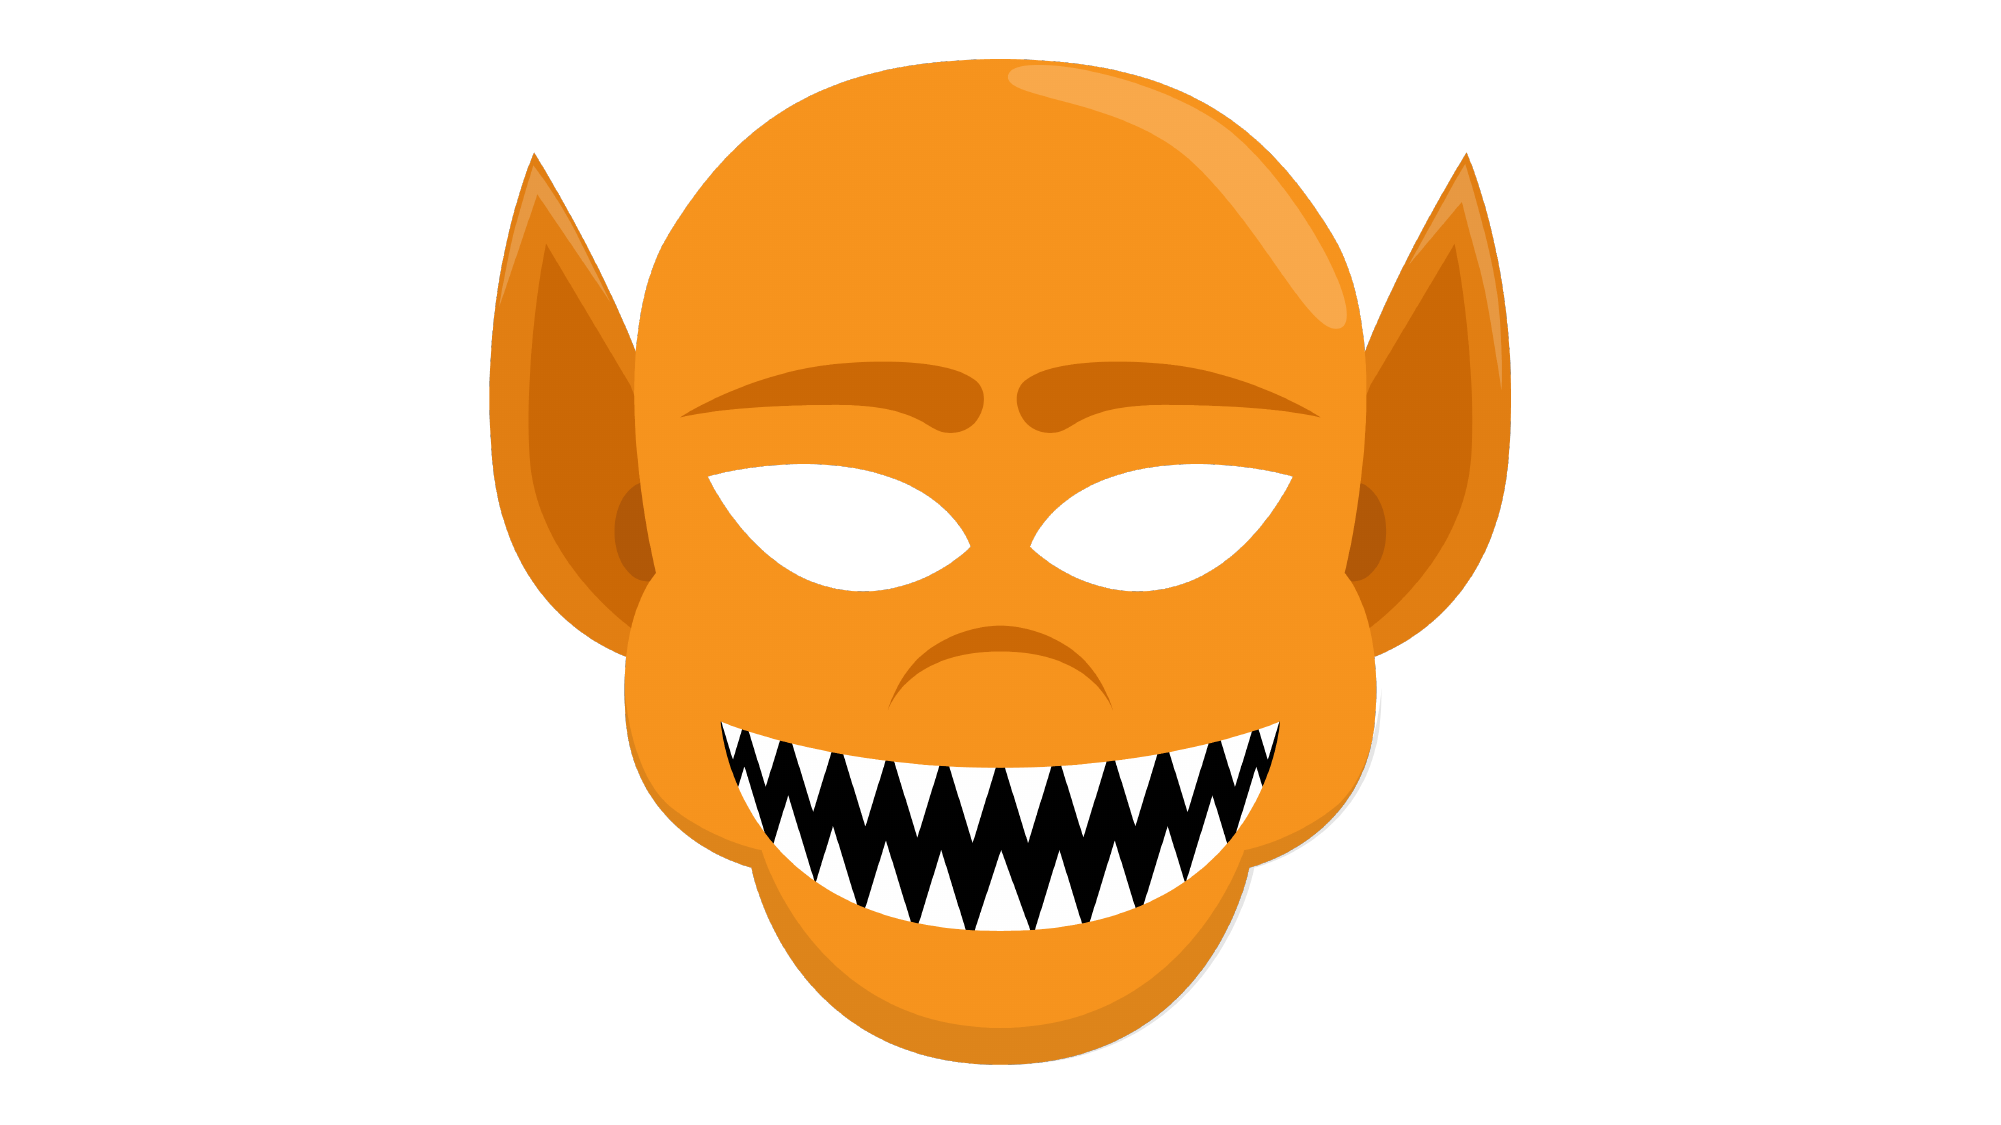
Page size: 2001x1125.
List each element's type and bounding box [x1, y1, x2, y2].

picture [489, 59, 1511, 1065]
